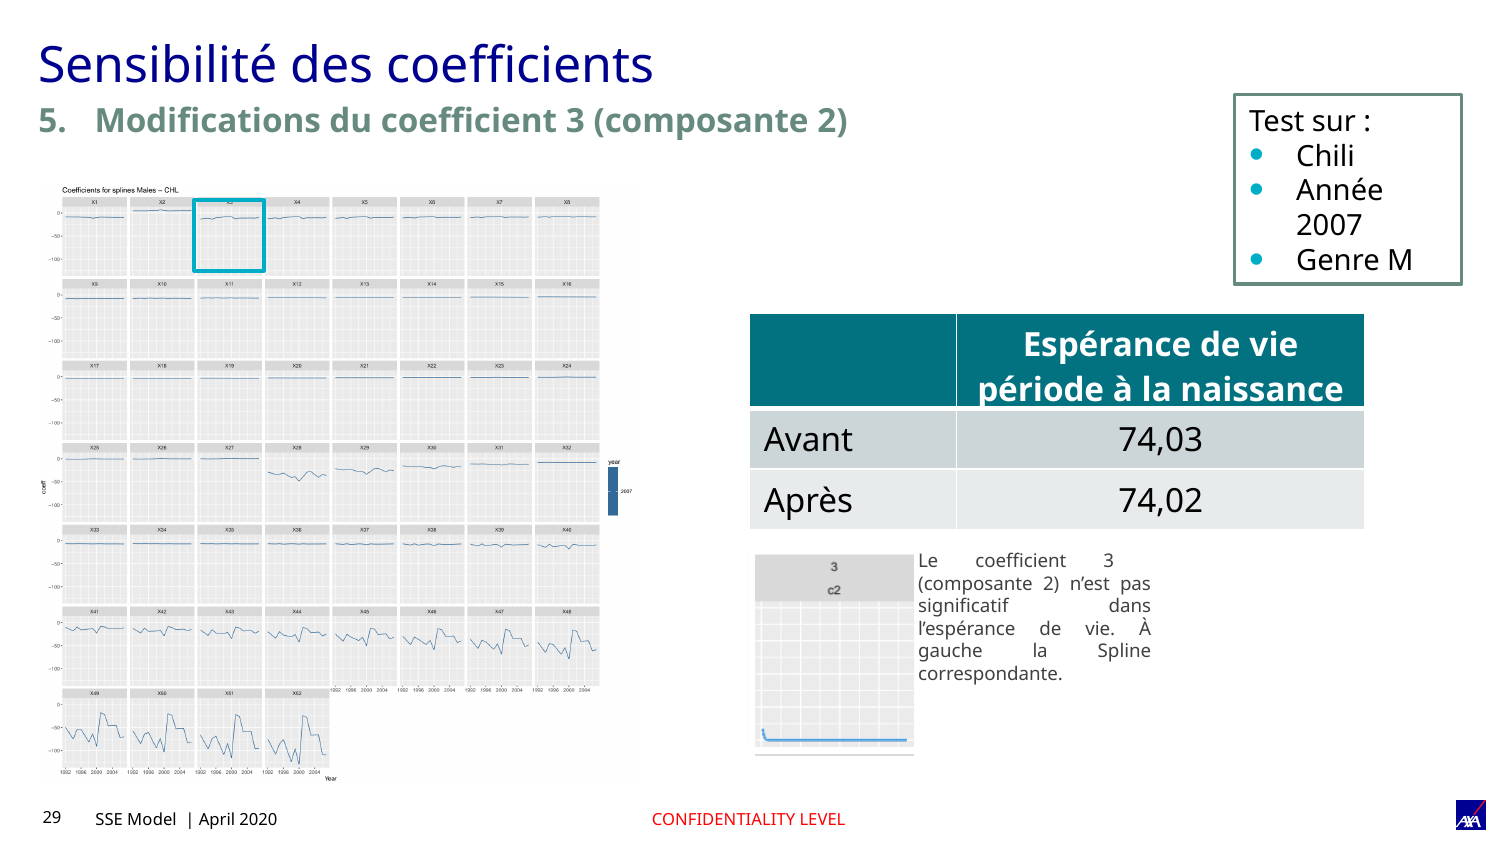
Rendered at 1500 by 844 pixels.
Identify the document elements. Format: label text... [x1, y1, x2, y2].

table_cell 74,02 [957, 470, 1364, 529]
table_header [750, 314, 956, 406]
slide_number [82, 804, 446, 834]
table_cell 74,03 [957, 411, 1364, 468]
picture [1456, 800, 1486, 830]
picture [748, 549, 919, 756]
table_header Espérance de vie période à la naissance [957, 314, 1364, 406]
table_cell Avant [750, 411, 956, 468]
title Sensibilité des coefficients [38, 33, 1486, 92]
text_box Le coefficient 3 (composante 2) n’est pas significatif dans l’espérance de vie. À gauche la Spline correspondante. [918, 548, 1151, 684]
text_box Test sur : Chili Année 2007 Genre M [1234, 94, 1462, 284]
footer CONFIDENTIALITY LEVEL [545, 804, 952, 834]
table_cell Après [750, 470, 956, 529]
picture [38, 184, 638, 784]
